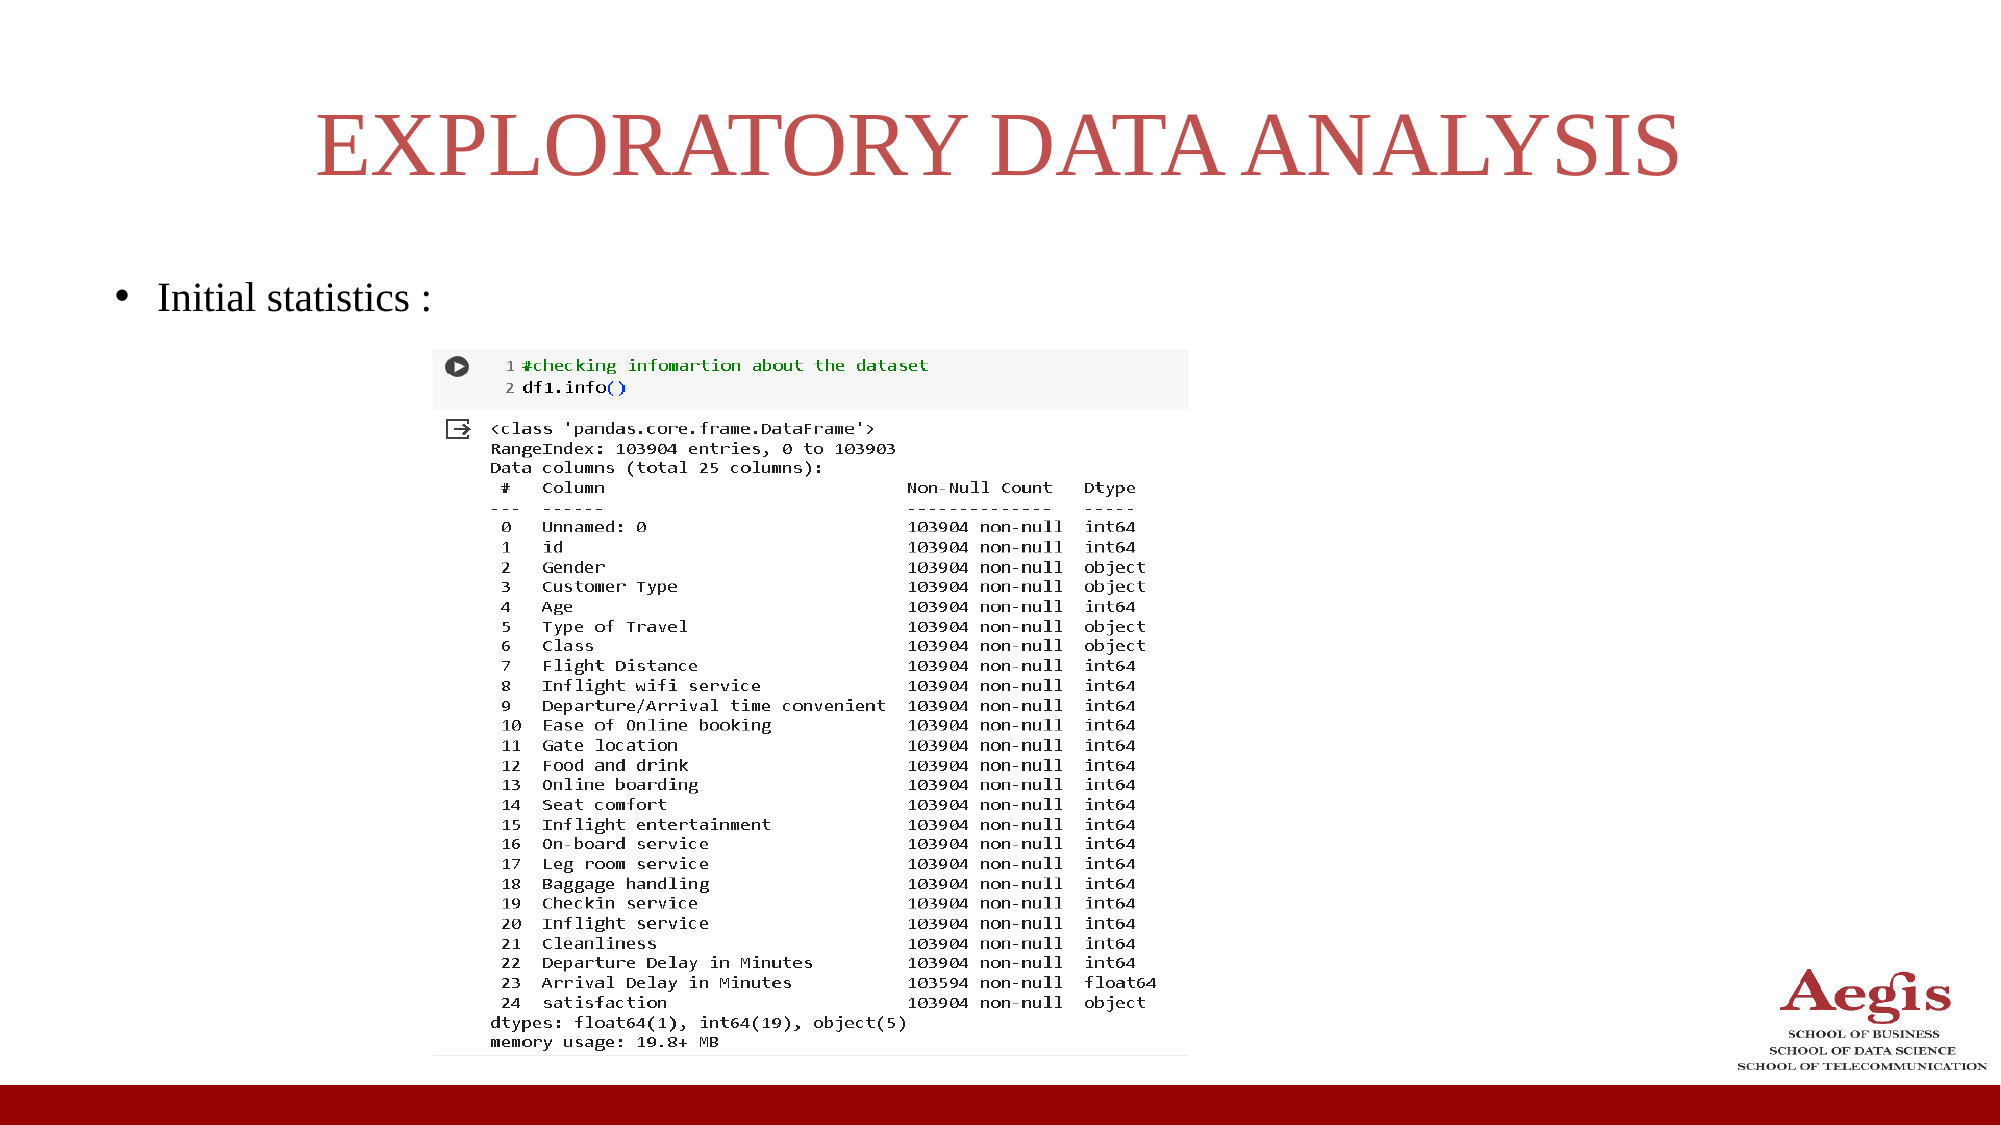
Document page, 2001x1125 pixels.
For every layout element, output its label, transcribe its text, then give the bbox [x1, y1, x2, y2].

list Initial statistics : [99, 262, 1900, 1005]
picture [1738, 969, 1987, 1070]
picture [432, 350, 1189, 1060]
title EXPLORATORY DATA ANALYSIS [99, 45, 1900, 233]
